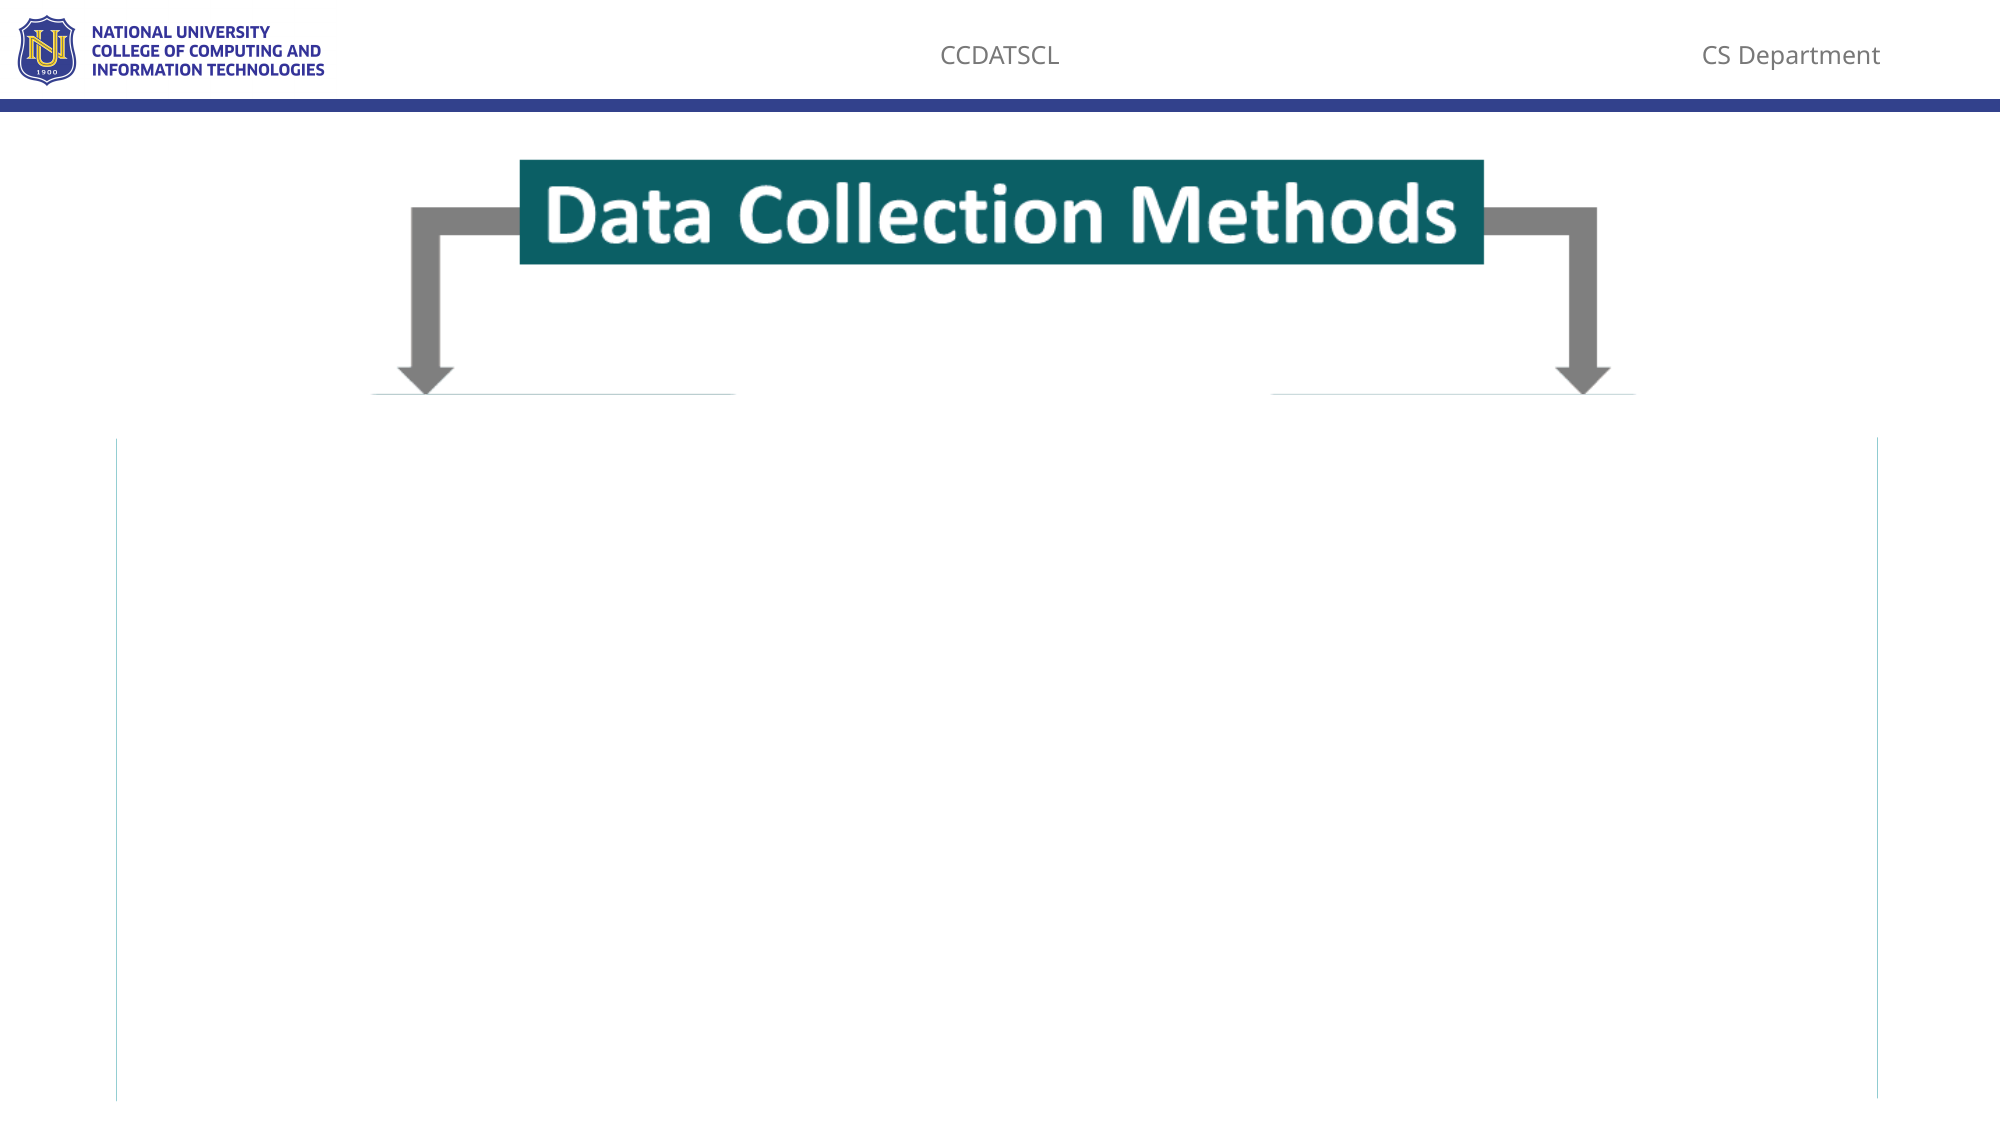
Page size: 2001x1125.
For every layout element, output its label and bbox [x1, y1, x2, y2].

picture [107, 120, 1893, 1125]
picture [0, 0, 337, 99]
